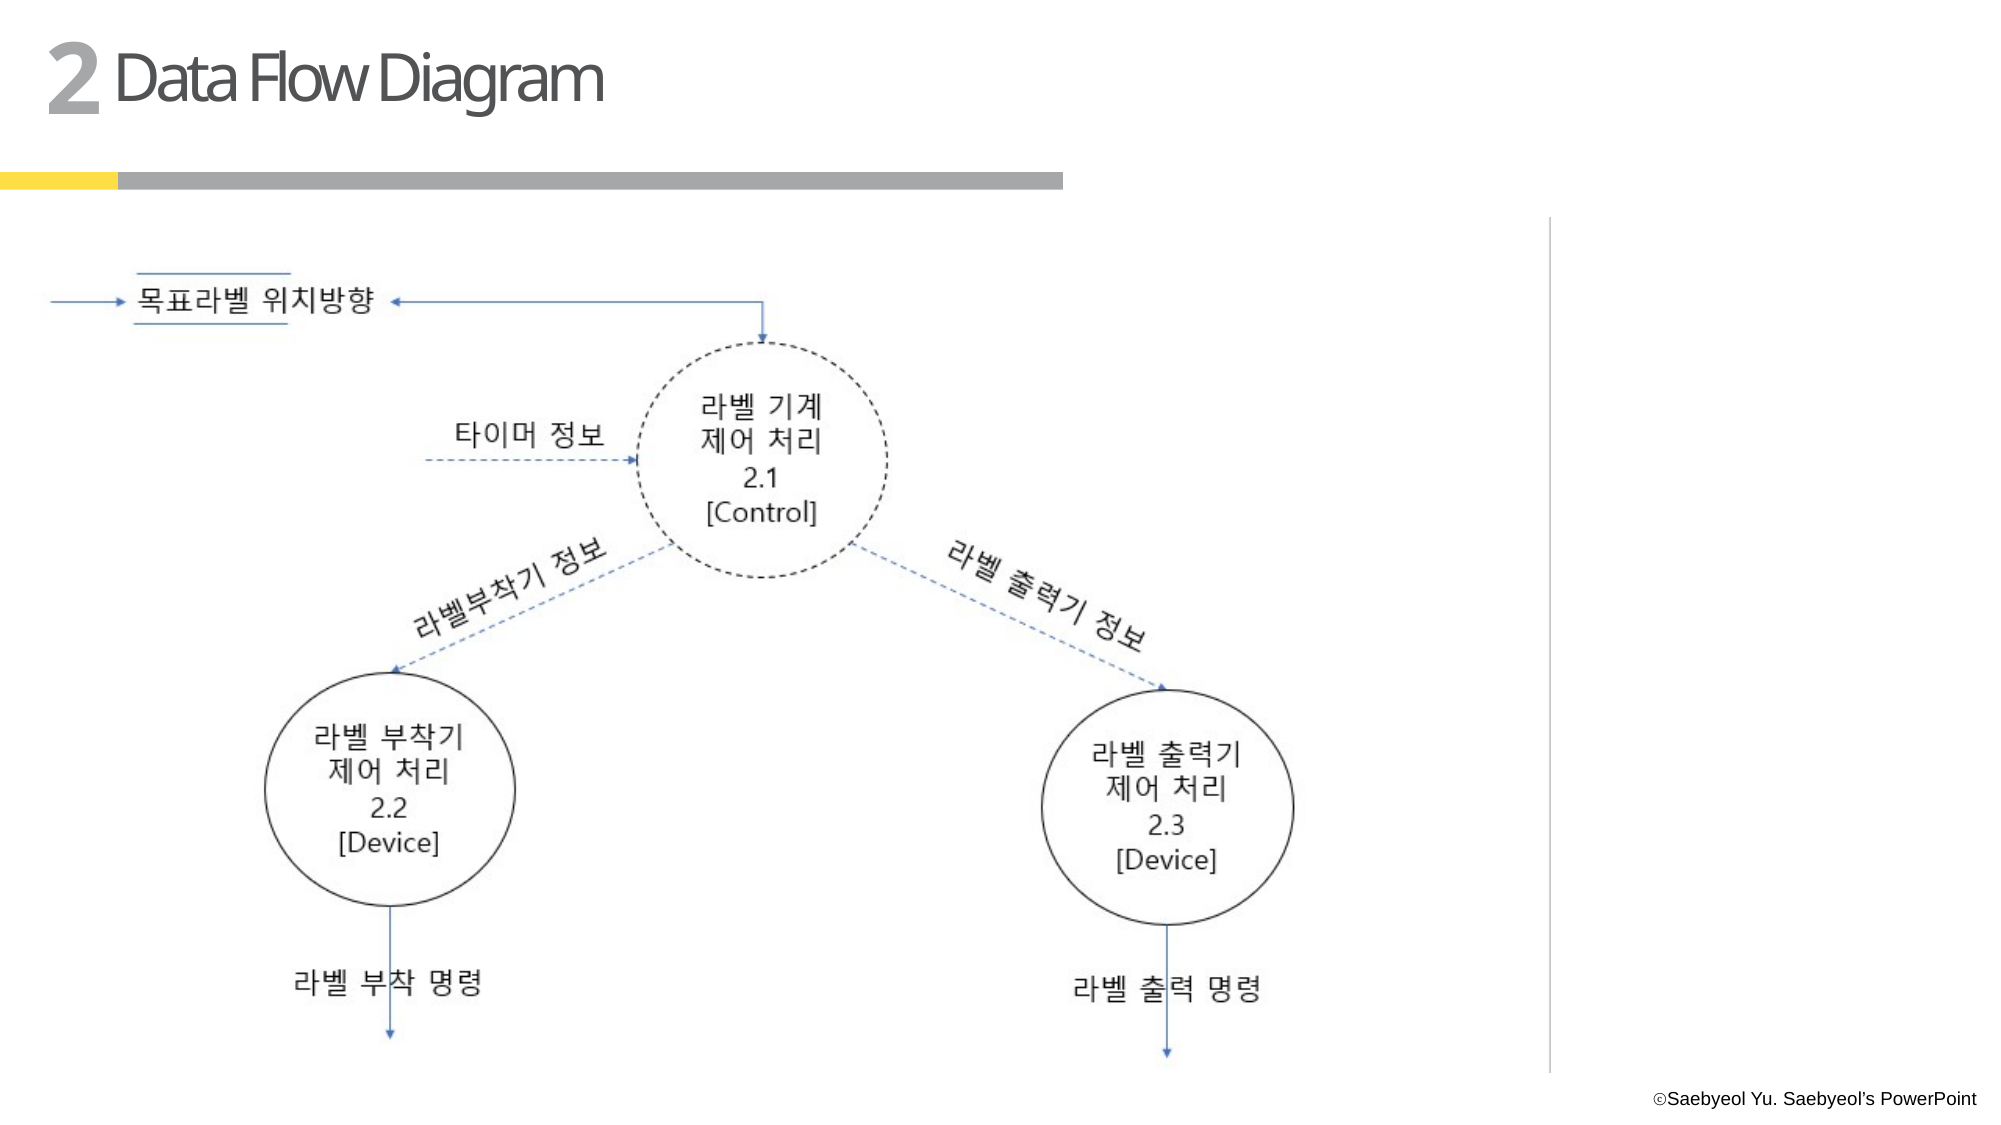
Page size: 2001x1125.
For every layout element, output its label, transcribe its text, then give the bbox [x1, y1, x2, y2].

text_box [0, 171, 119, 191]
text_box Data Flow Diagram [118, 27, 624, 123]
text_box 2 [30, 7, 118, 143]
picture [30, 217, 1551, 1073]
text_box [119, 171, 1064, 191]
